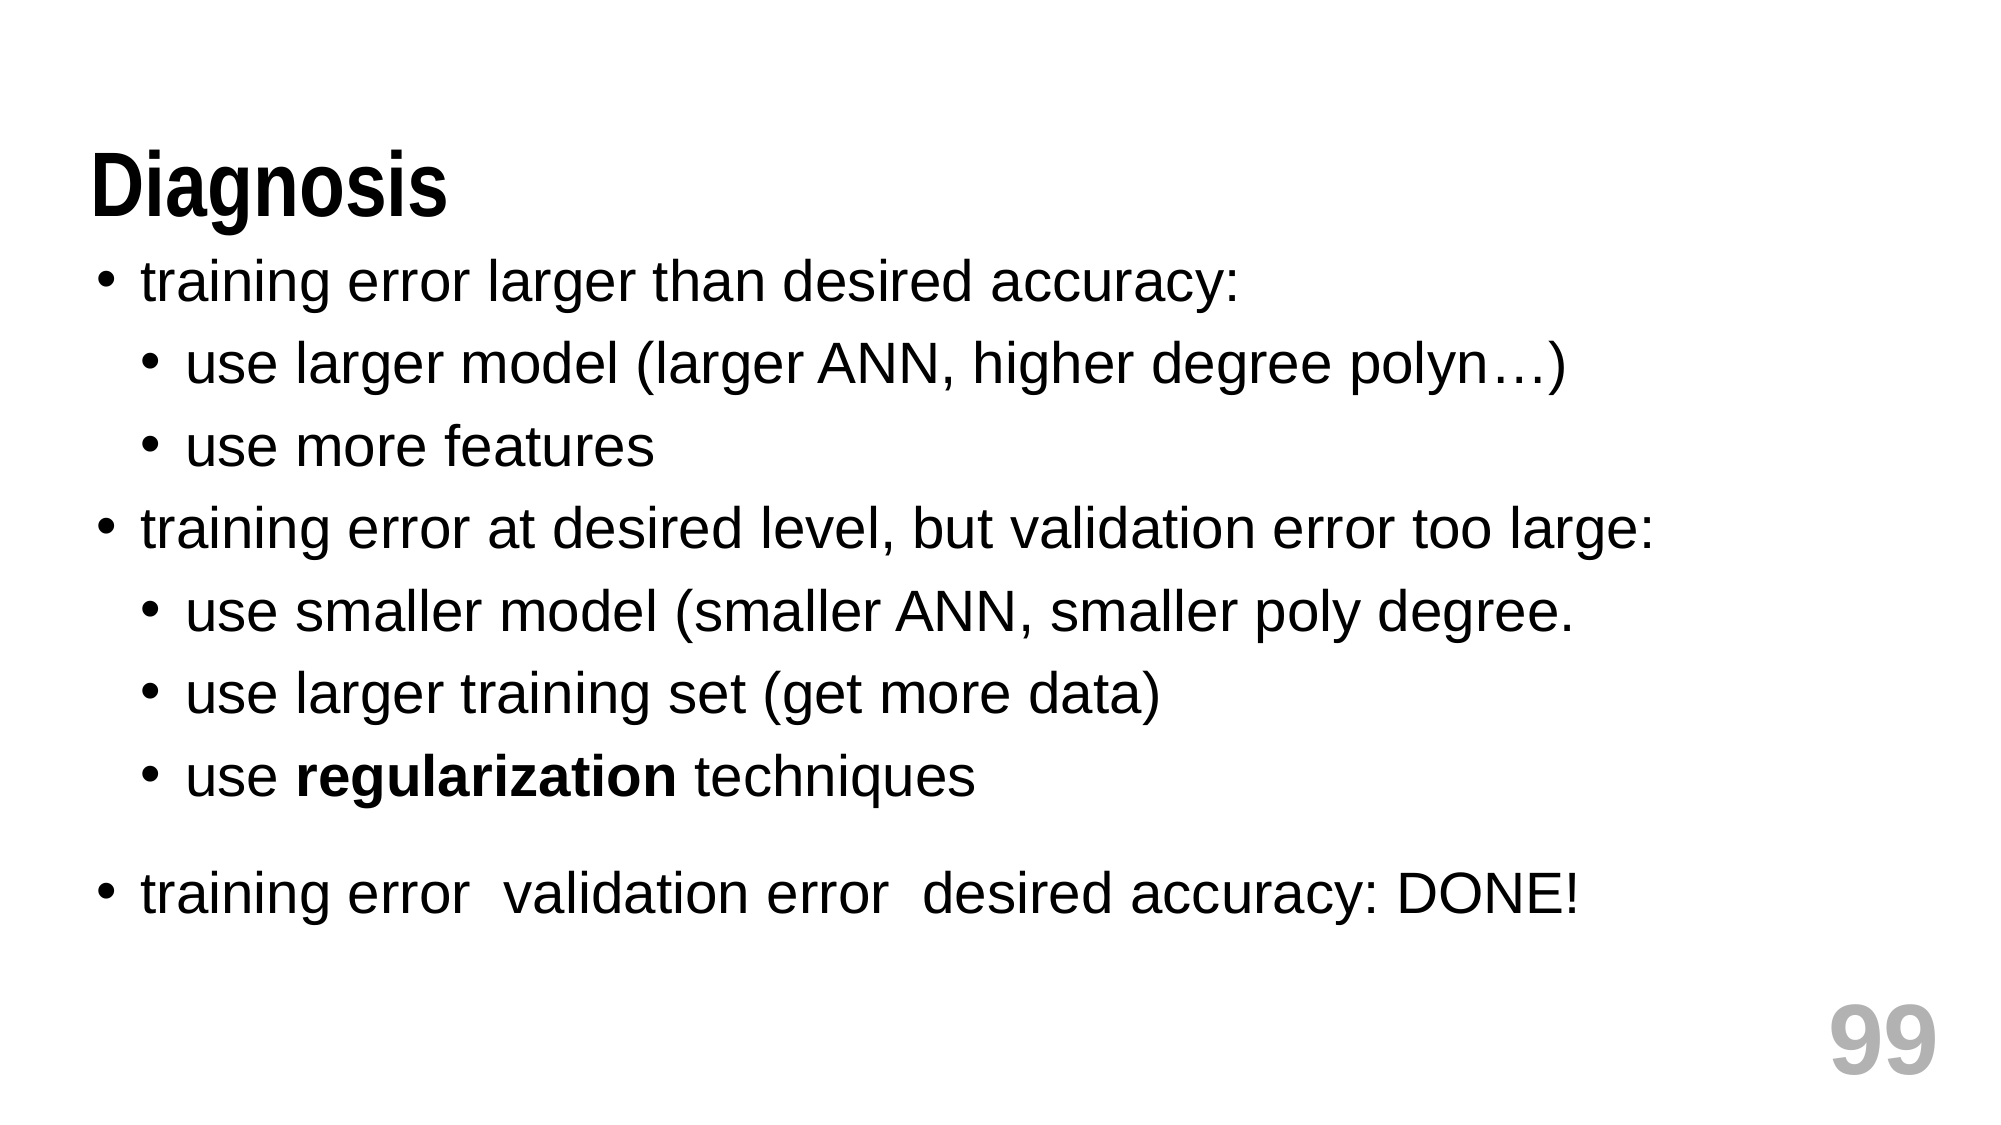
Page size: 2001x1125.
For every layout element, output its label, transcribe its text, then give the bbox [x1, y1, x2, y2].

slide_number 99 [1638, 987, 1946, 1083]
title Diagnosis [90, 137, 1910, 238]
